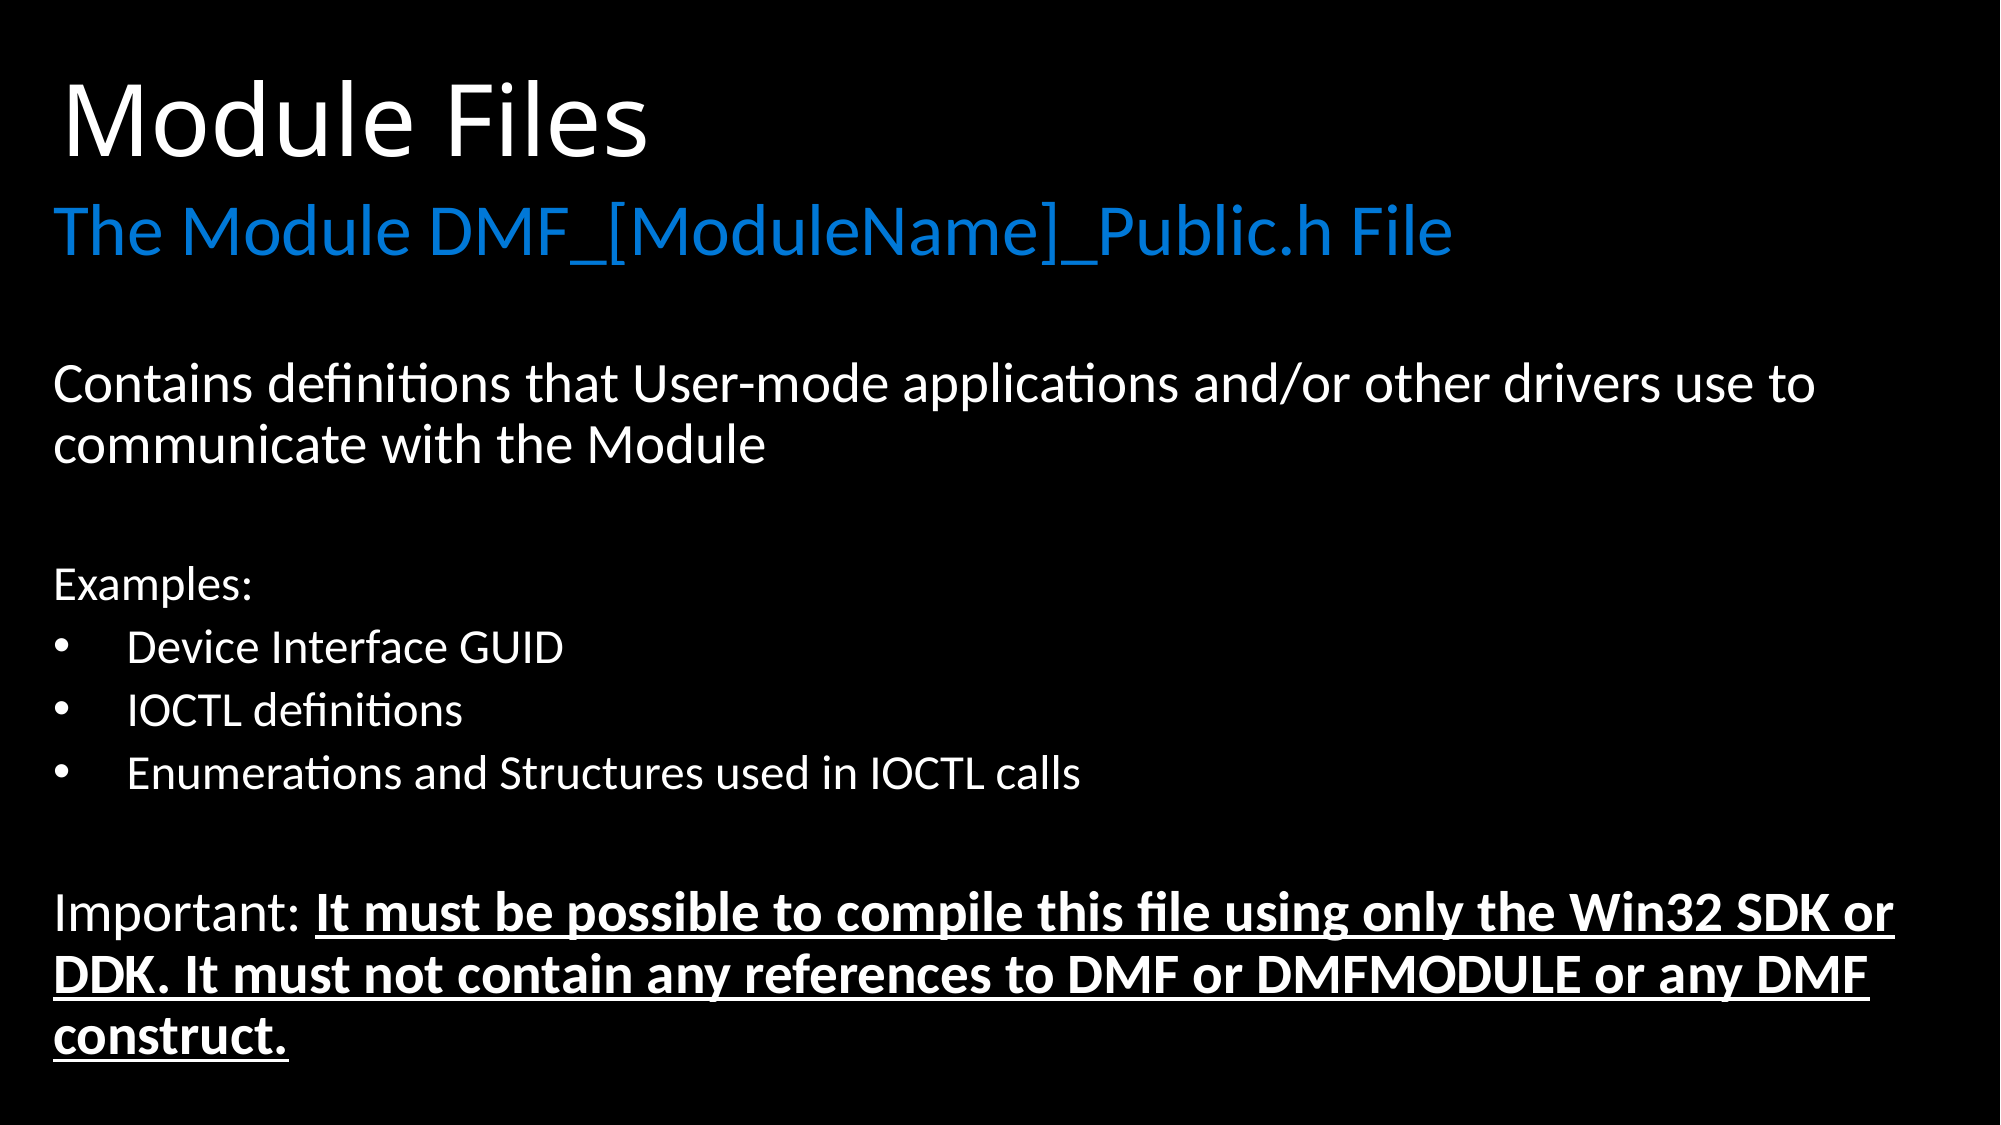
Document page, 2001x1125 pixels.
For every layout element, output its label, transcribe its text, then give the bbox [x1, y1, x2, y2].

list The Module DMF_[ModuleName]_Public.h File Contains definitions that User-mode applications and/or other drivers use to communicate with the Module Examples: Device Interface GUID IOCTL definitions Enumerations and Structures used in IOCTL calls Important: It must be possible to compile this file using only the Win32 SDK or DDK. It must not contain any references to DMF or DMFMODULE or any DMF construct. [38, 184, 1962, 1077]
title Module Files [45, 48, 1996, 199]
